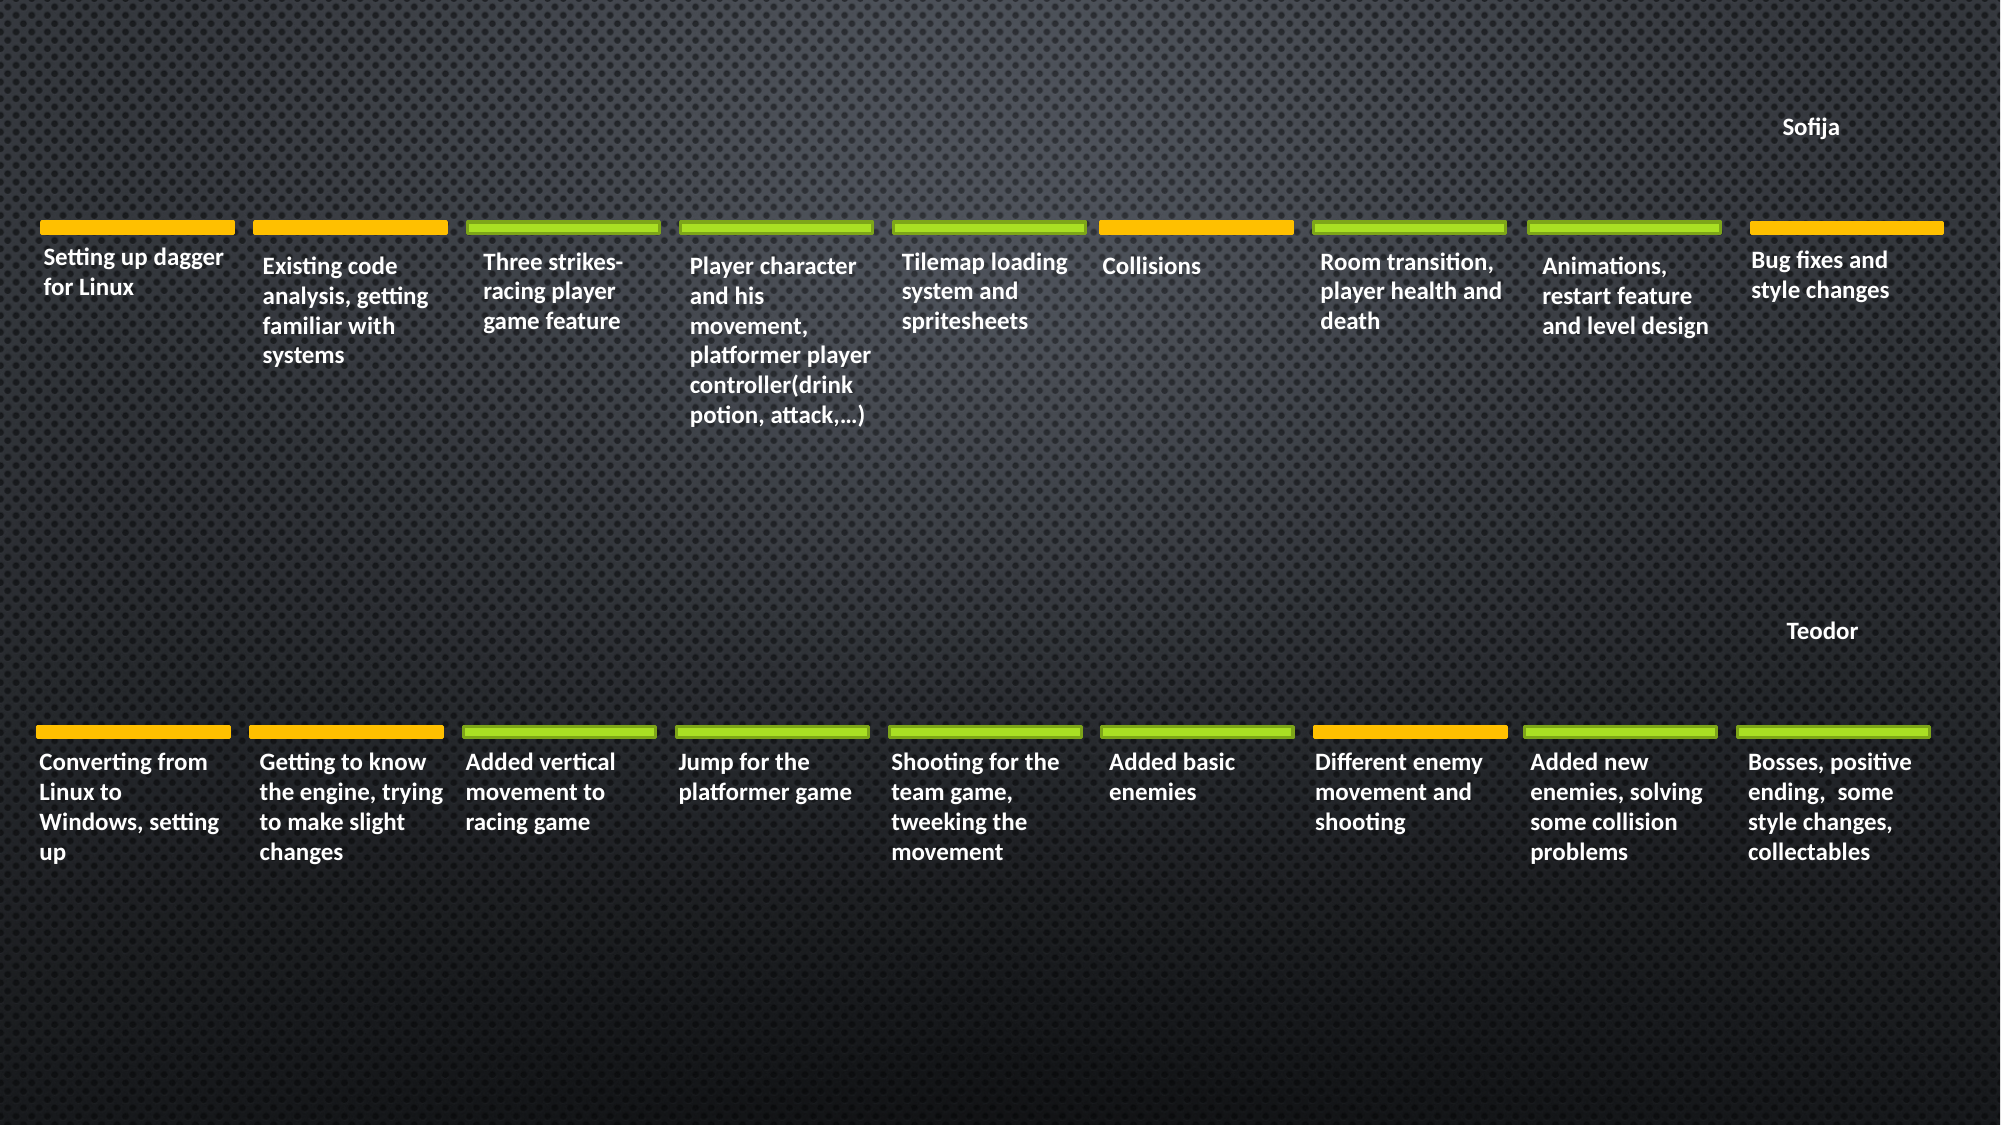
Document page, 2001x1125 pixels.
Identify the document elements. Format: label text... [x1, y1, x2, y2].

text_box [462, 725, 657, 737]
text_box Shooting for the team game, tweeking the movement [876, 737, 1095, 873]
text_box [1523, 725, 1718, 737]
text_box Bug fixes and style changes [1736, 236, 1955, 341]
text_box [466, 220, 661, 235]
text_box Three strikes-racing player game feature [468, 237, 687, 343]
text_box [249, 725, 444, 737]
text_box Room transition, player health and death [1305, 237, 1524, 343]
text_box Added basic enemies [1094, 737, 1300, 813]
text_box Jump for the platformer game [663, 737, 876, 813]
text_box Getting to know the engine, trying to make slight changes [244, 737, 463, 873]
text_box [1736, 725, 1931, 737]
text_box Bosses, positive ending, some style changes, collectables [1733, 737, 1952, 873]
text_box [1100, 725, 1295, 737]
text_box [1750, 221, 1944, 235]
text_box Converting from Linux to Windows, setting up [24, 737, 243, 873]
text_box [40, 220, 235, 233]
text_box [36, 725, 231, 737]
text_box Setting up dagger for Linux [28, 233, 248, 309]
text_box Different enemy movement and shooting [1300, 737, 1515, 843]
text_box [675, 725, 870, 737]
text_box [679, 220, 874, 235]
text_box [1312, 220, 1507, 235]
text_box [1527, 220, 1722, 235]
text_box Player character and his movement, platformer player controller(drink potion, attack,…) [674, 241, 894, 437]
text_box Collisions [1087, 241, 1305, 287]
text_box Teodor [1771, 606, 1991, 652]
text_box [1099, 220, 1294, 235]
text_box [892, 220, 1087, 235]
text_box Added new enemies, solving some collision problems [1515, 737, 1733, 873]
text_box Tilemap loading system and spritesheets [886, 237, 1106, 343]
text_box Existing code analysis, getting familiar with systems [247, 241, 467, 377]
text_box Sofija [1767, 102, 1986, 148]
text_box Added vertical movement to racing game [450, 737, 670, 843]
text_box Animations, restart feature and level design [1527, 241, 1746, 347]
text_box [888, 725, 1083, 737]
text_box [253, 220, 448, 235]
text_box [1313, 725, 1508, 737]
